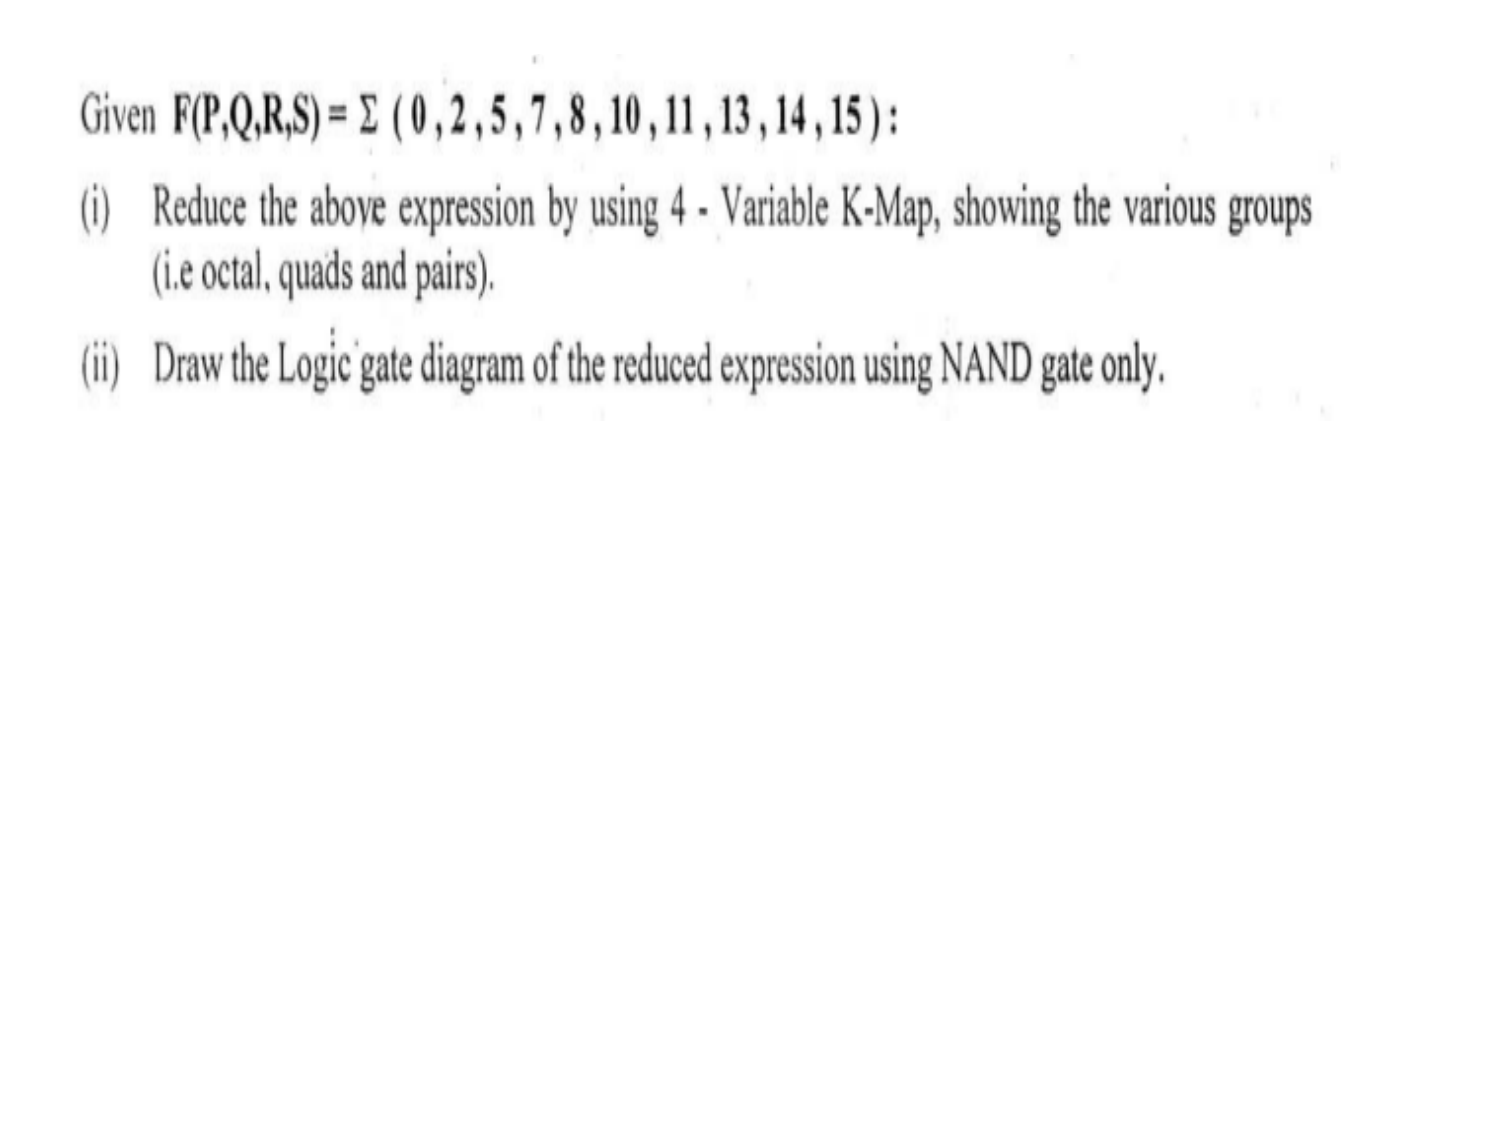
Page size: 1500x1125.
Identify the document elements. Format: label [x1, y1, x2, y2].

list [52, 54, 1341, 421]
